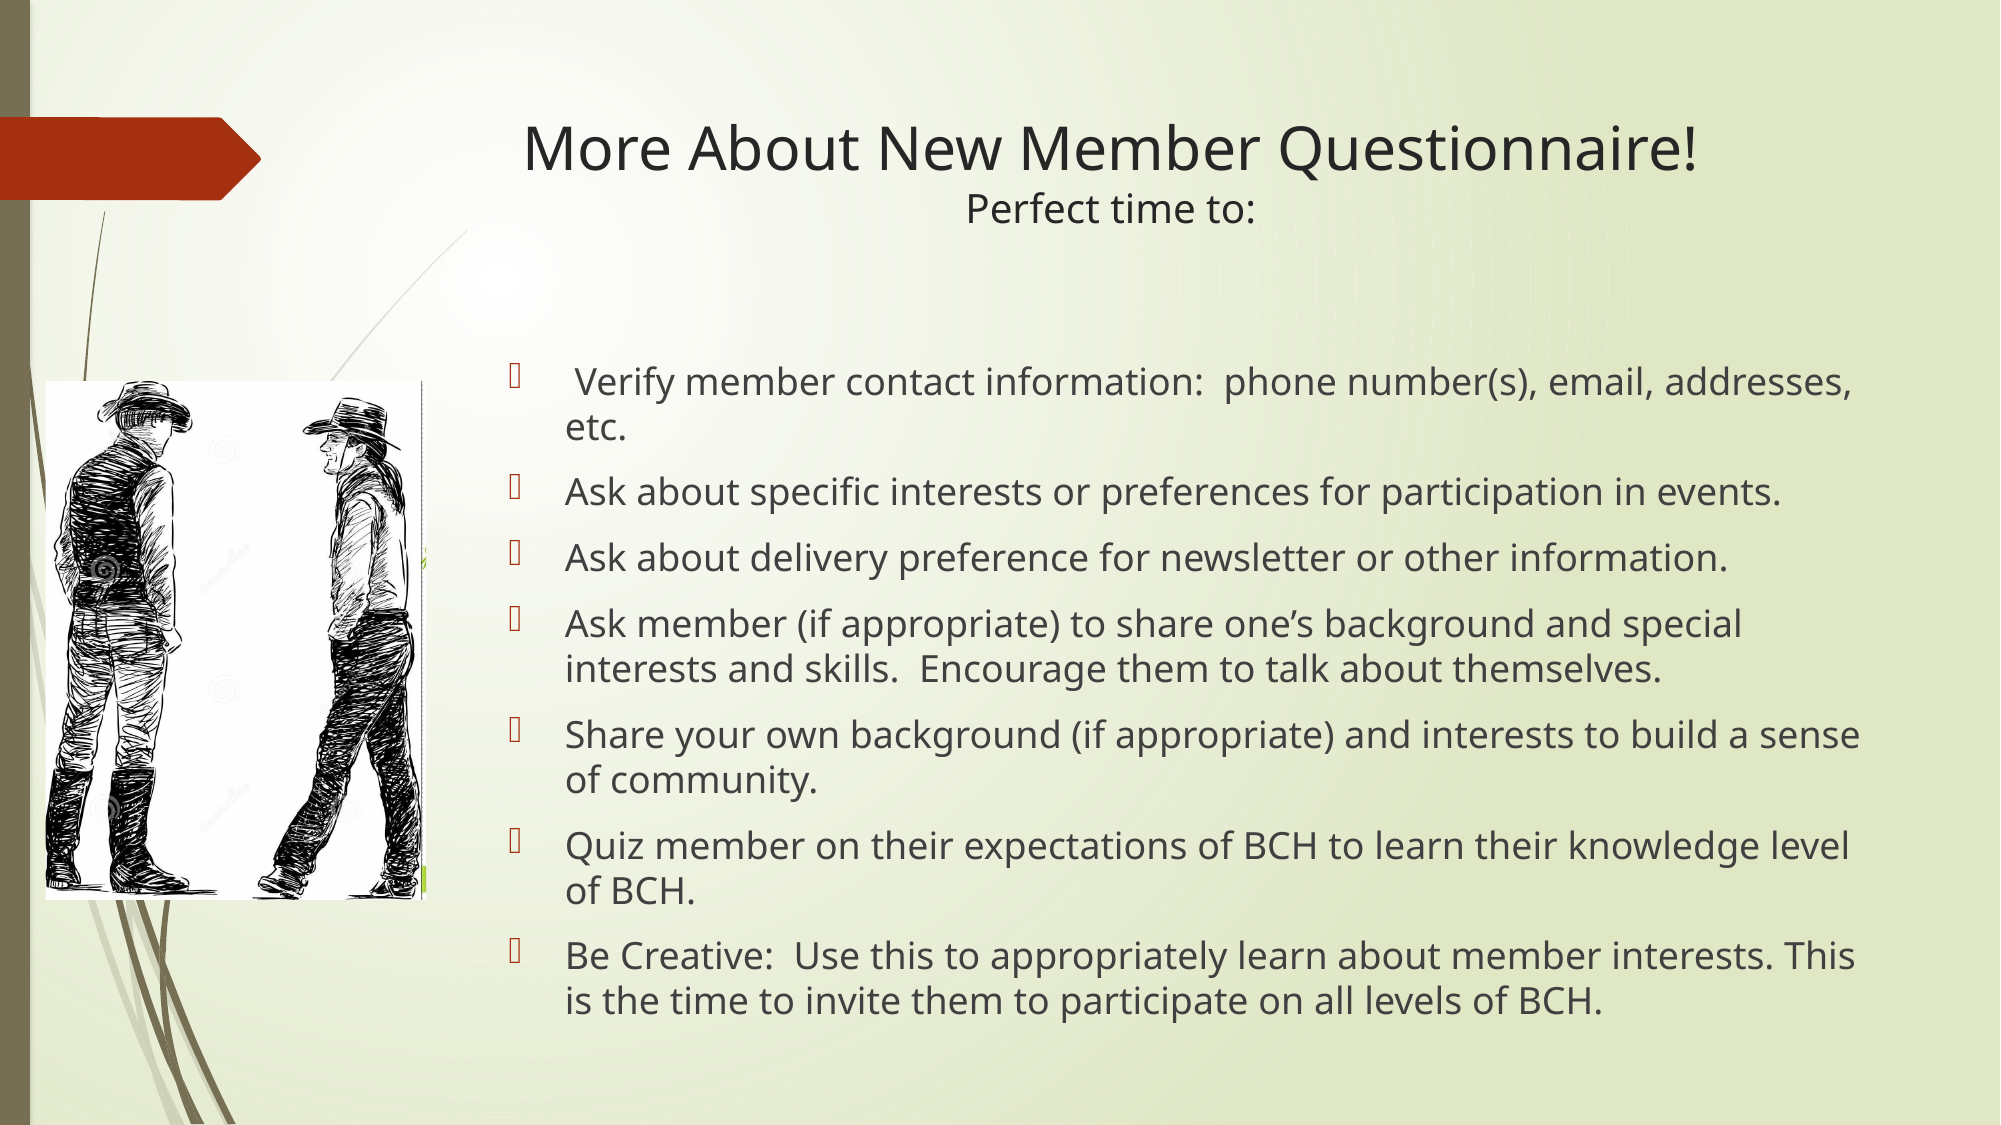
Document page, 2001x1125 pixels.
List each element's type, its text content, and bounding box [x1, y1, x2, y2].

list Verify member contact information: phone number(s), email, addresses, etc. Ask about specific interests or preferences for participation in events. Ask about delivery preference for newsletter or other information. Ask member (if appropriate) to share one’s background and special interests and skills. Encourage them to talk about themselves. Share your own background (if appropriate) and interests to build a sense of community. Quiz member on their expectations of BCH to learn their knowledge level of BCH. Be Creative: Use this to appropriately learn about member interests. This is the time to invite them to participate on all levels of BCH. [493, 350, 1888, 1085]
picture [45, 381, 427, 900]
title More About New Member Questionnaire! Perfect time to: [289, 102, 1933, 313]
